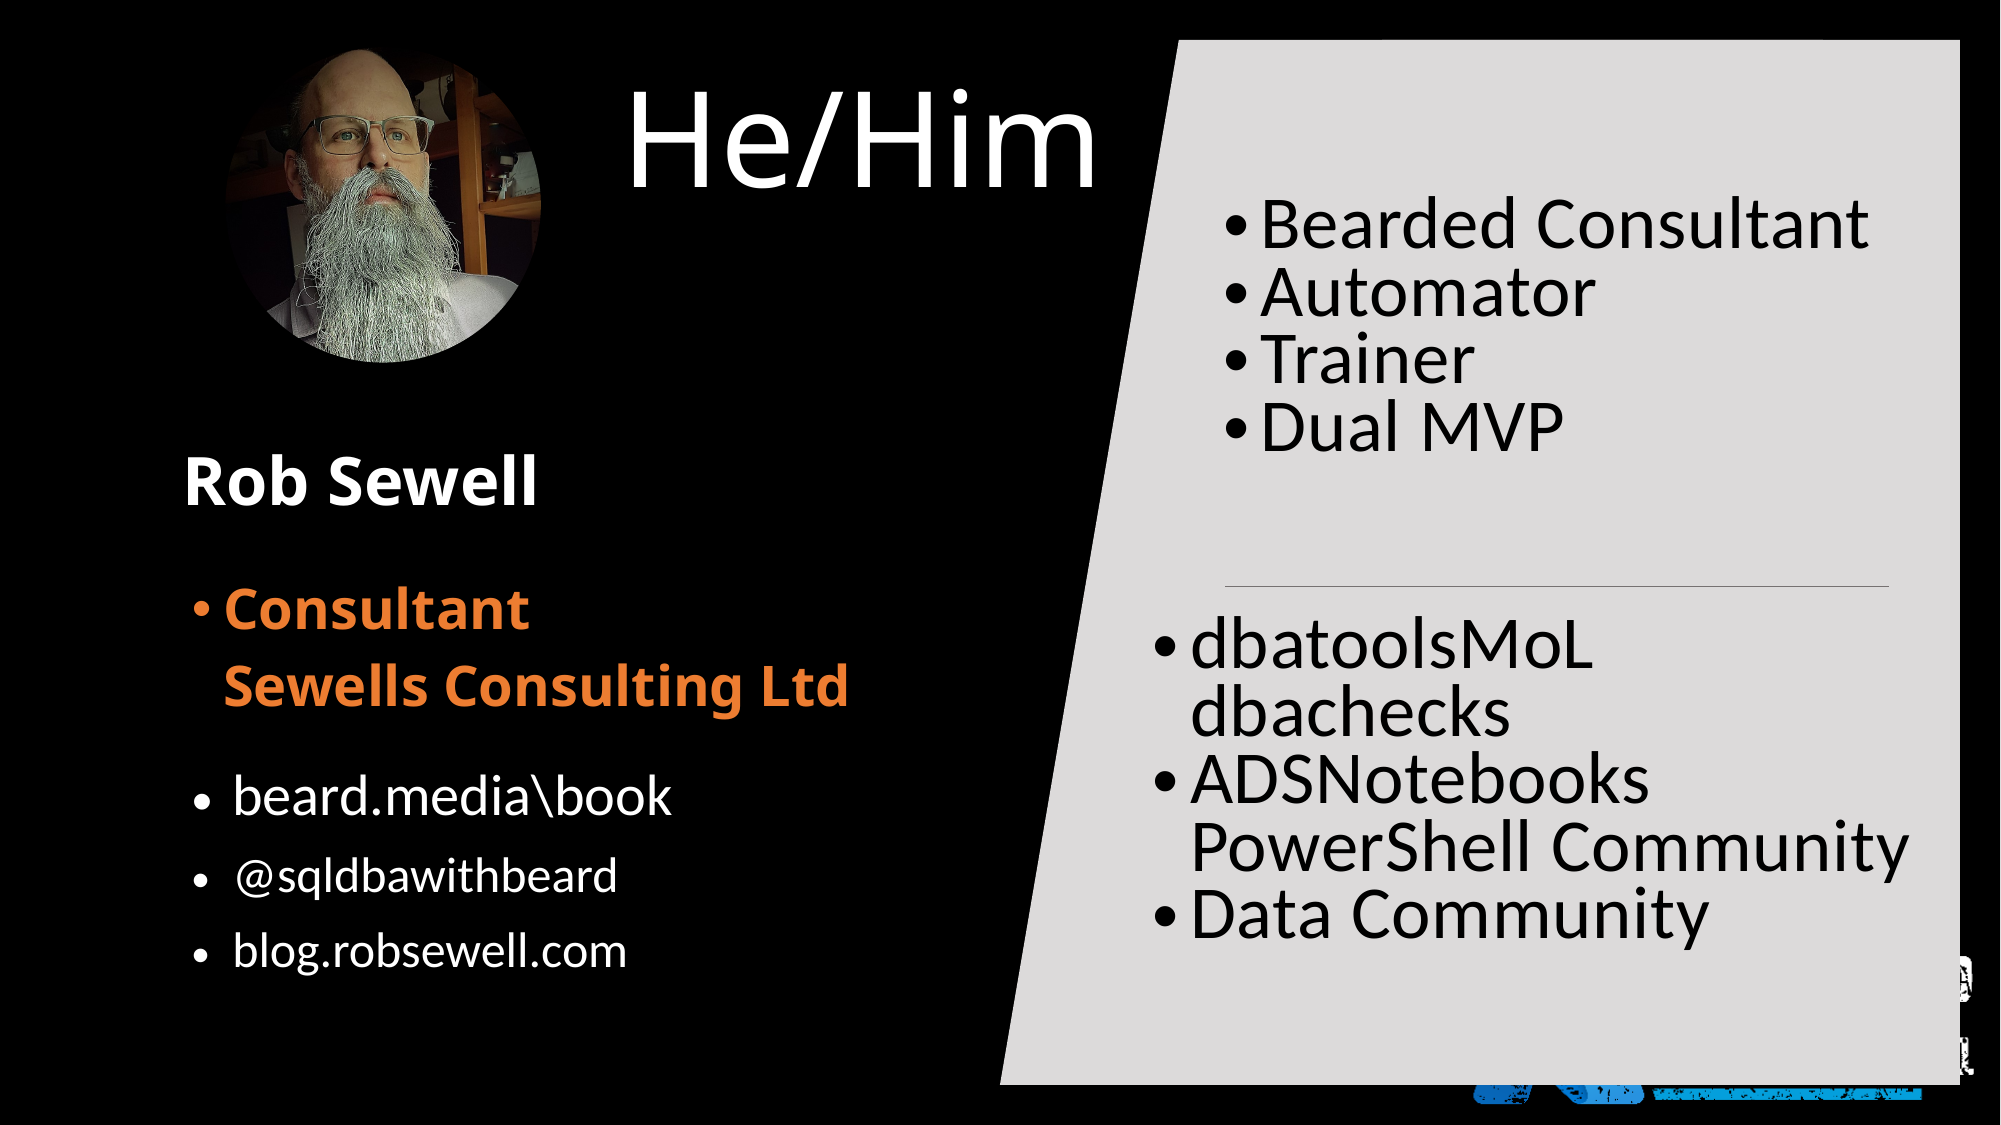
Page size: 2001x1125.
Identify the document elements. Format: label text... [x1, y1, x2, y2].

text_box He/Him [606, 47, 1160, 222]
picture [0, 0, 2001, 1125]
list Consultant Sewells Consulting Ltd [176, 562, 1069, 732]
list beard.media\book @sqldbawithbeard blog.robsewell.com [176, 764, 975, 998]
list dbatoolsMoL dbachecks ADSNotebooks PowerShell Community Data Community [1137, 586, 1936, 982]
title Rob Sewell [167, 432, 1060, 530]
list Bearded Consultant Automator Trainer Dual MVP [1208, 172, 1936, 488]
